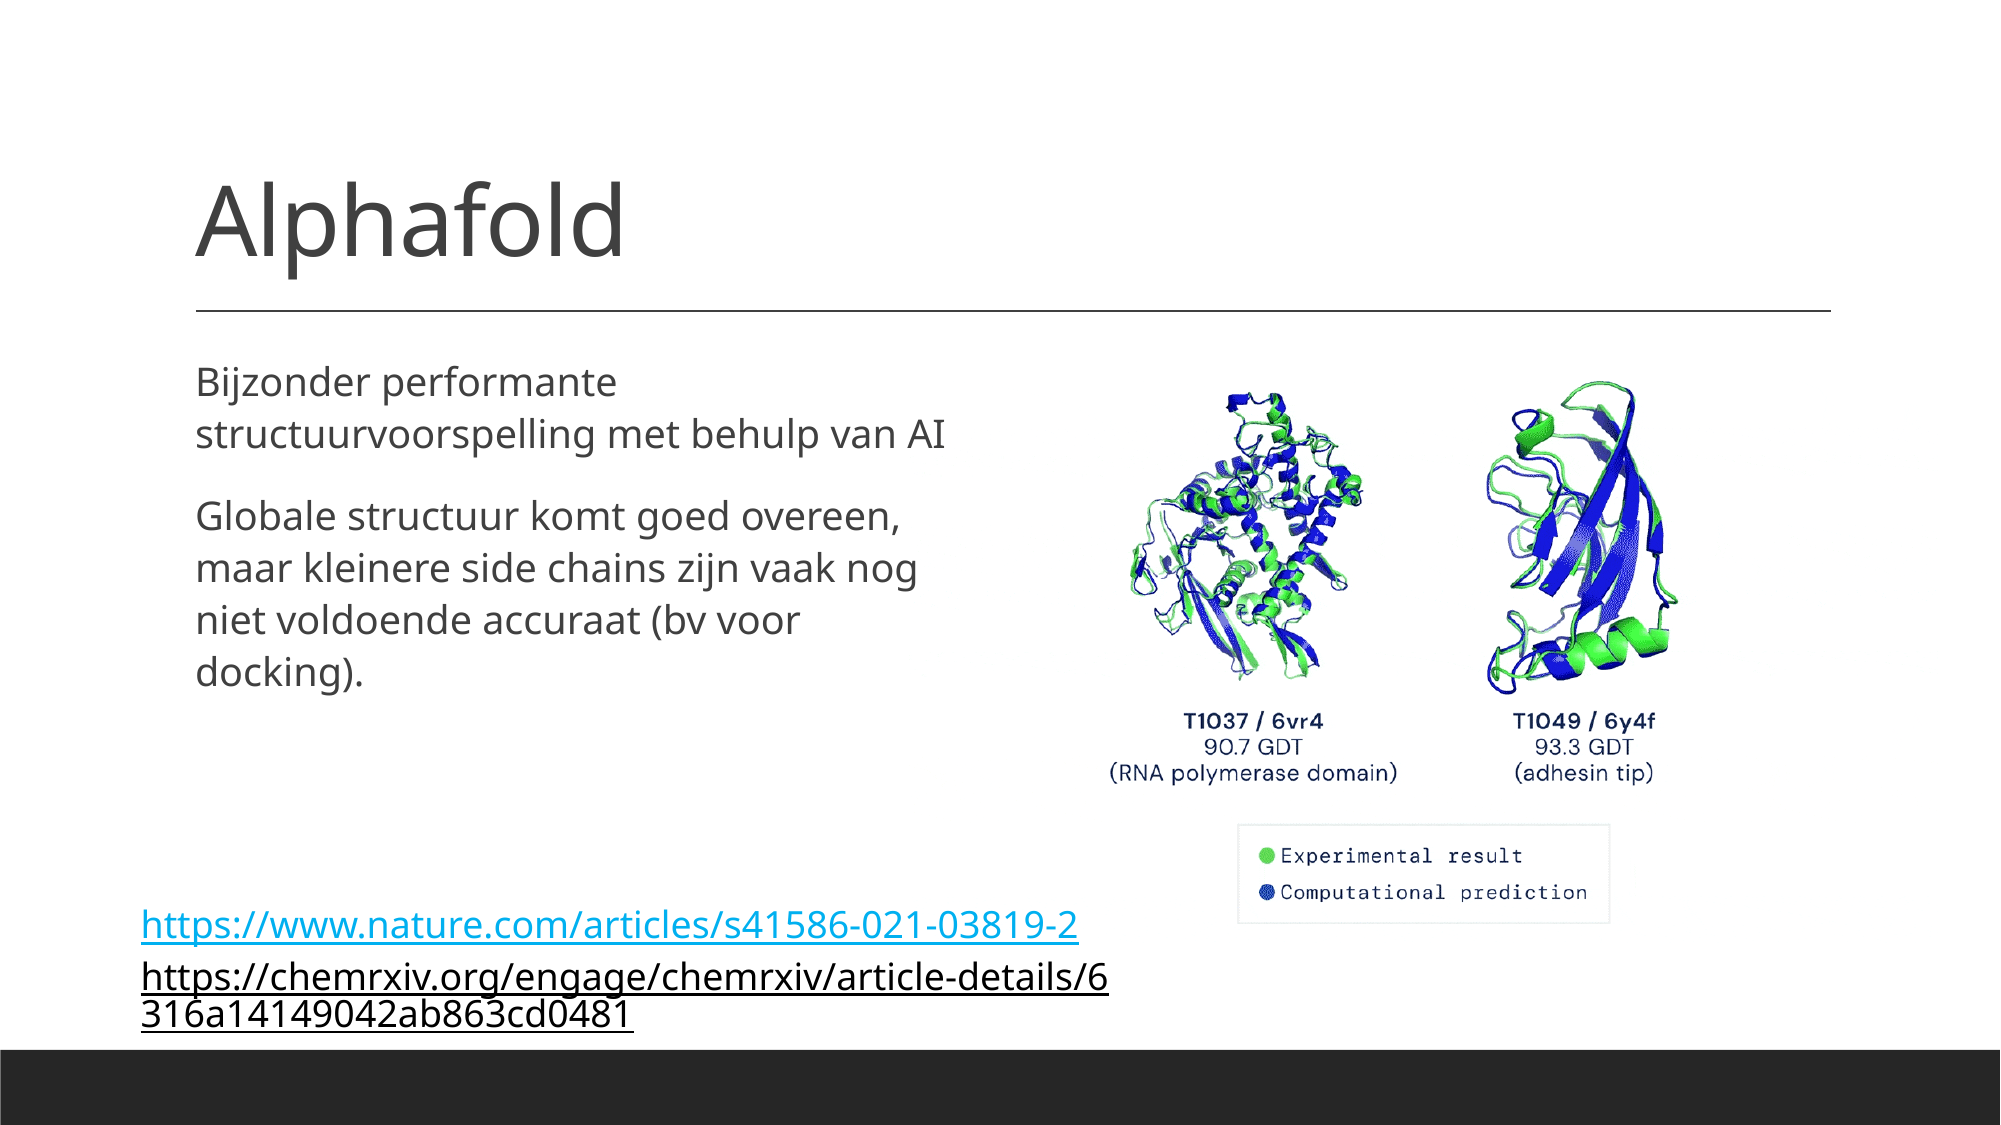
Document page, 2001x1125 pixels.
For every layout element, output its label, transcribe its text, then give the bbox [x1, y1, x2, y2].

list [908, 363, 1939, 943]
text_box Bijzonder performante structuurvoorspelling met behulp van AI Globale structuur komt goed overeen, maar kleinere side chains zijn vaak nog niet voldoende accuraat (bv voor docking). [180, 344, 968, 894]
title Alphafold [180, 47, 1830, 285]
text_box https://www.nature.com/articles/s41586-021-03819-2 https://chemrxiv.org/engage/chemrxiv/article-details/6316a14149042ab863cd0481 [125, 894, 1127, 1056]
